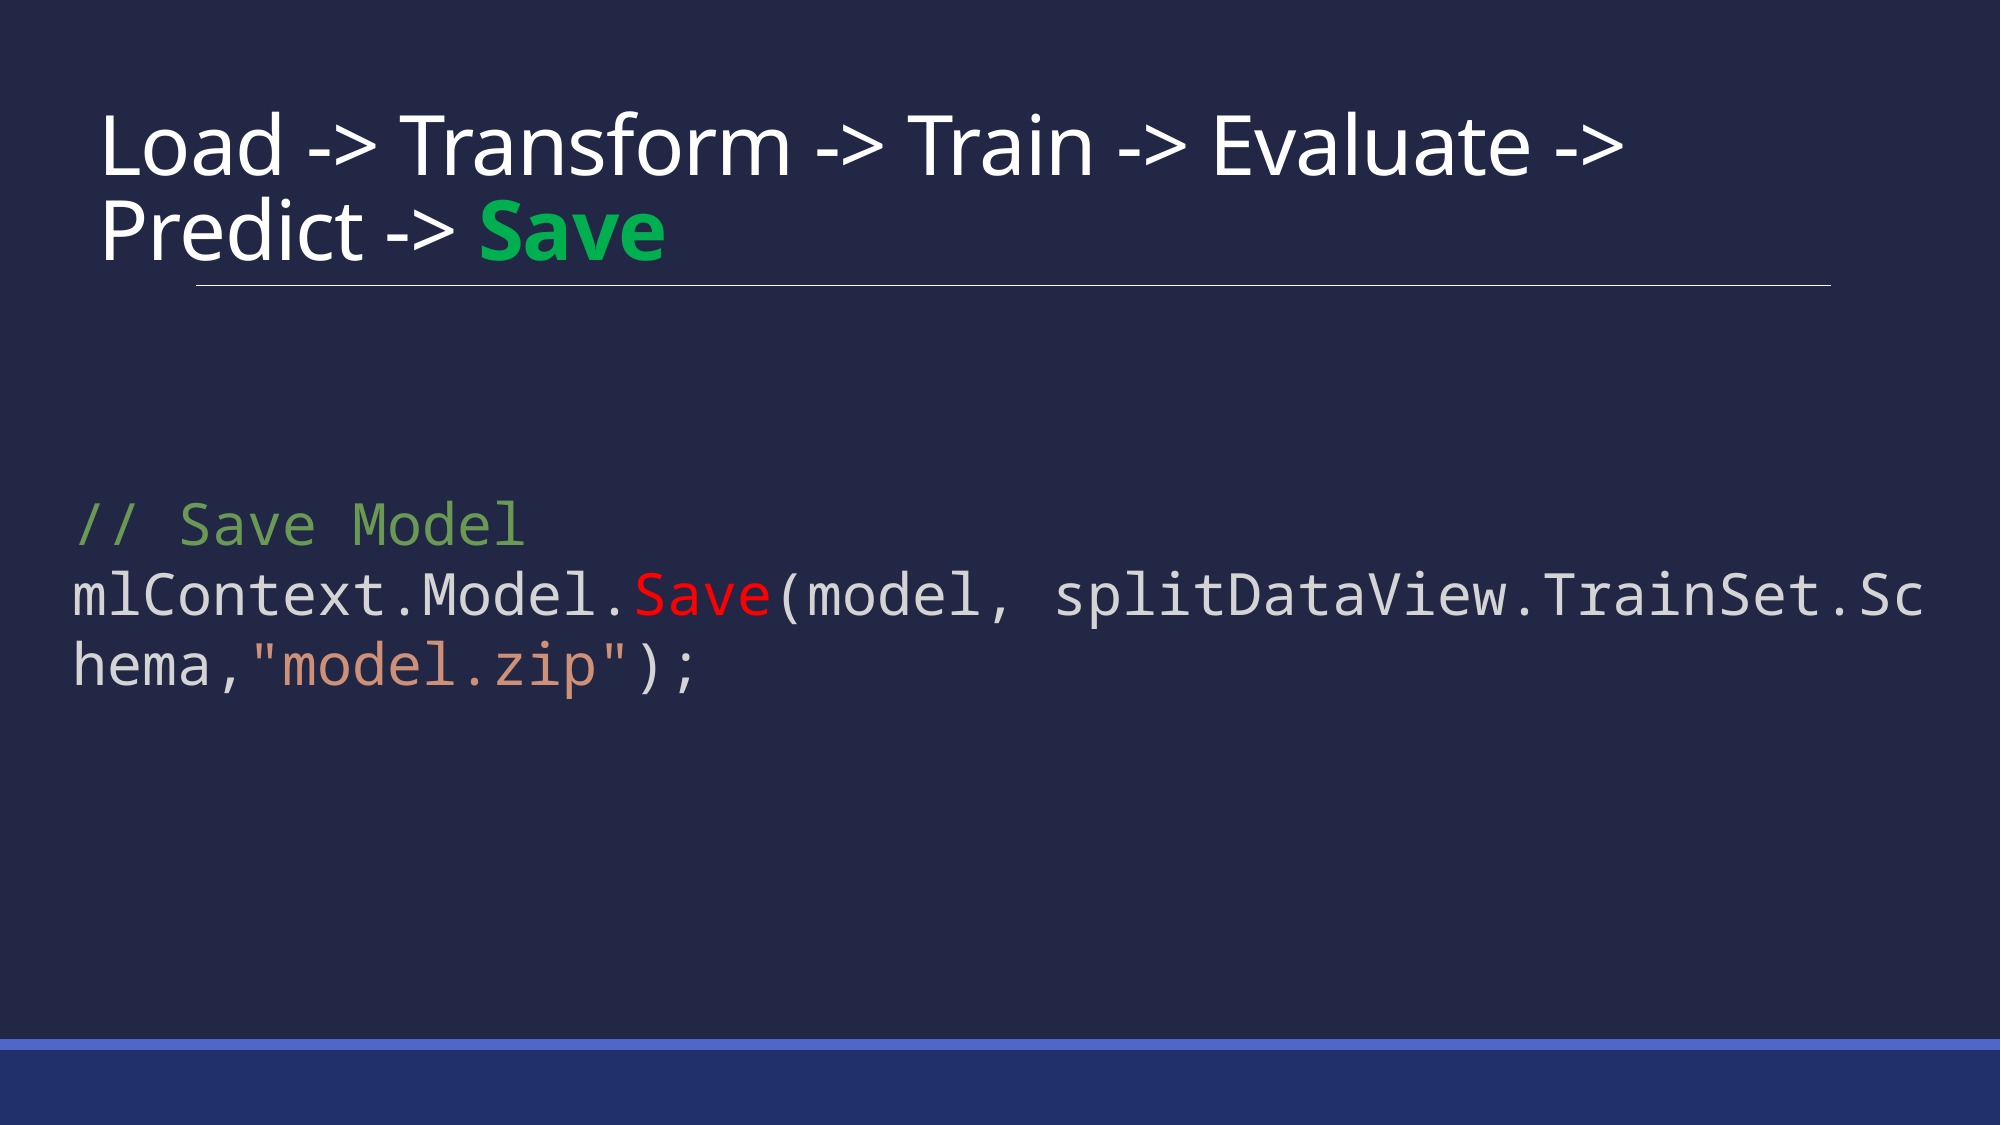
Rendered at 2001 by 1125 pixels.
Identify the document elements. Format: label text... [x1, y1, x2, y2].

text_box // Save Model mlContext.Model.Save(model, splitDataView.TrainSet.Schema,"model.zip"); [57, 479, 1952, 705]
title Load -> Transform -> Train -> Evaluate -> Predict -> Save [83, 47, 1925, 285]
